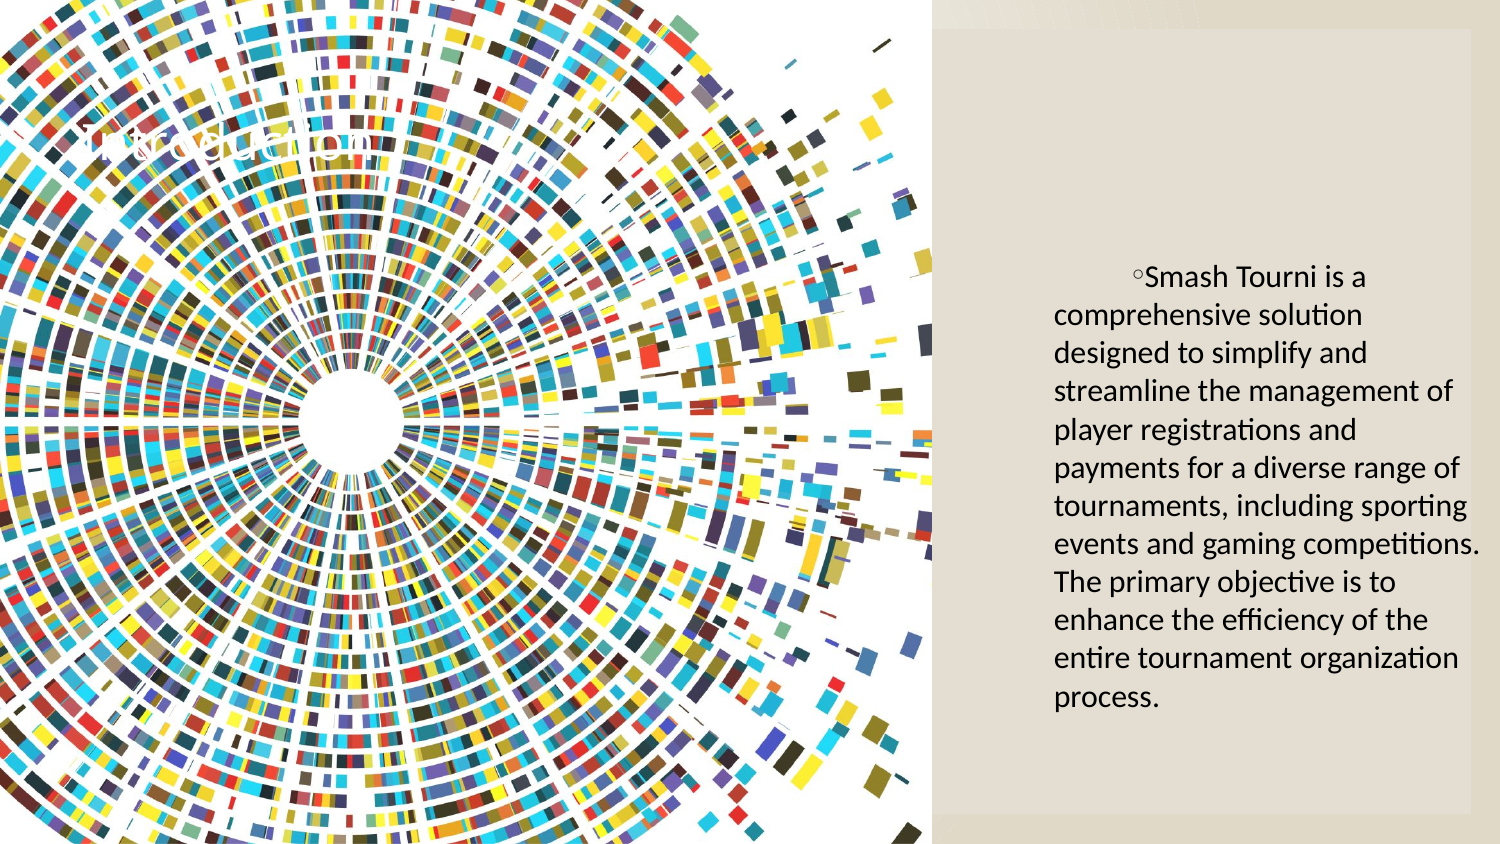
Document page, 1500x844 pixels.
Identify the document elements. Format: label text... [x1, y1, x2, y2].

list Smash Tourni is a comprehensive solution designed to simplify and streamline the management of player registrations and payments for a diverse range of tournaments, including sporting events and gaming competitions. The primary objective is to enhance the efficiency of the entire tournament organization process. [1038, 248, 1500, 723]
picture [0, 0, 932, 844]
title Introduction [937, 96, 946, 193]
